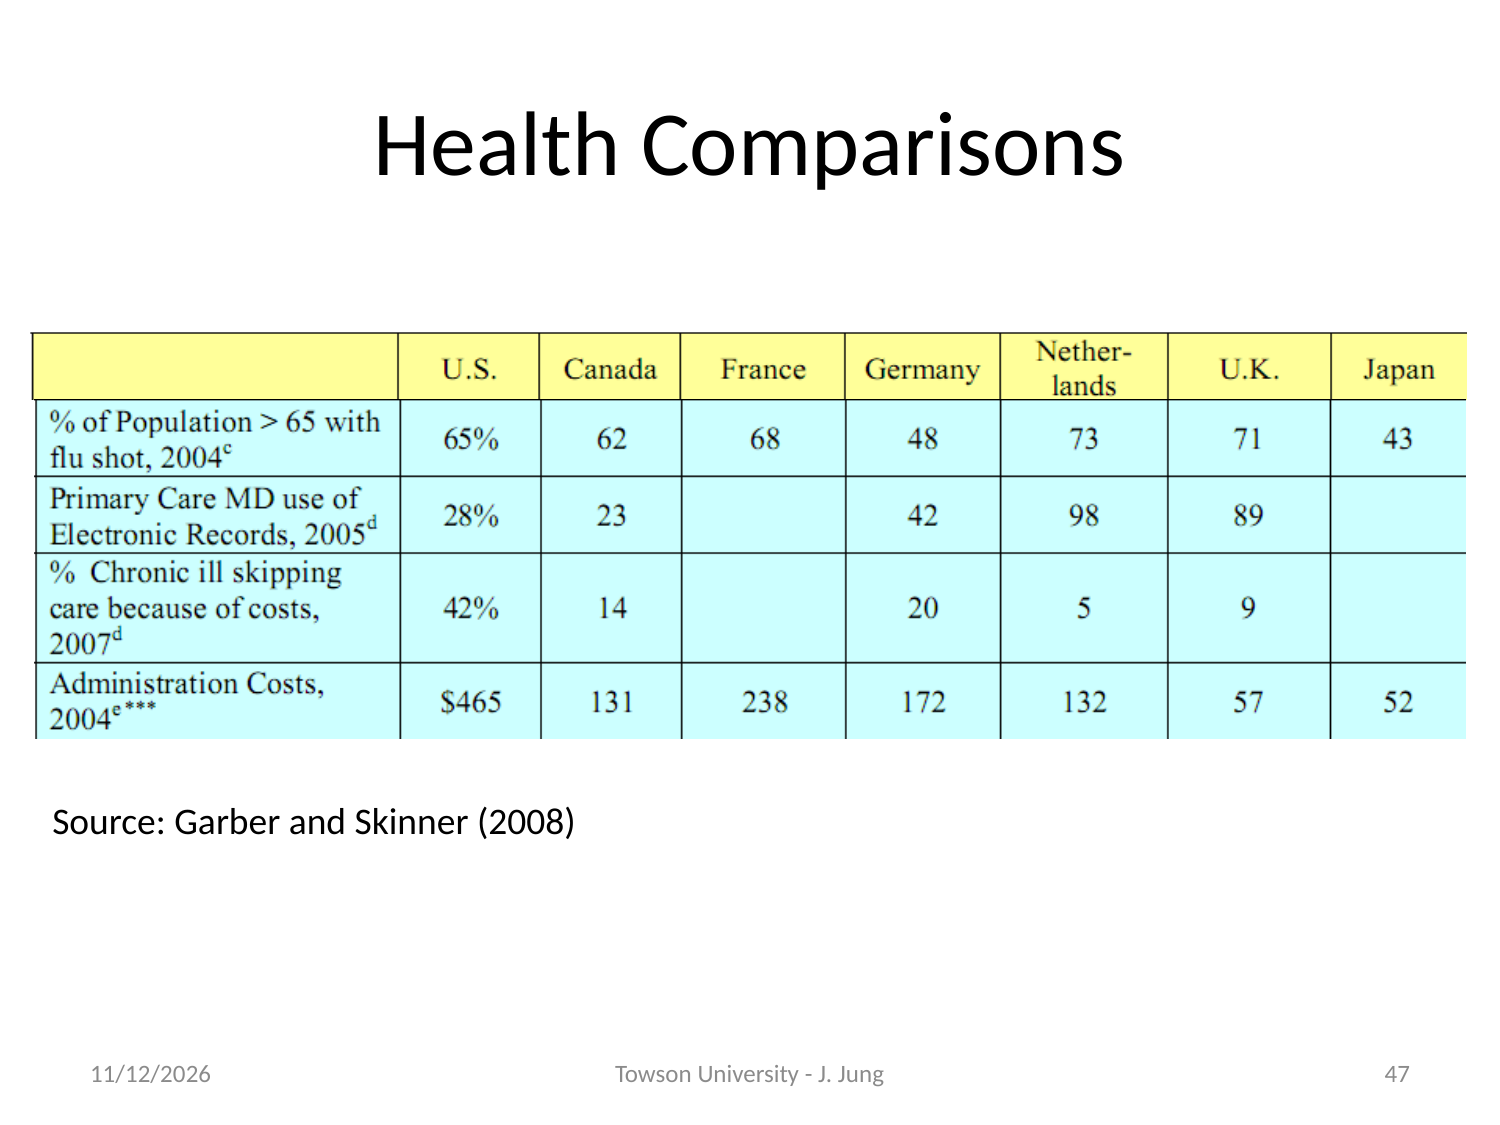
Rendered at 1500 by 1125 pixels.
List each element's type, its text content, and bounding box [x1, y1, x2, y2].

title Health Comparisons [75, 45, 1425, 233]
text_box Source: Garber and Skinner (2008) [37, 789, 663, 850]
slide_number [75, 1042, 425, 1103]
slide_number 47 [1074, 1042, 1425, 1103]
picture [34, 399, 1466, 740]
footer Towson University - J. Jung [512, 1042, 988, 1103]
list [29, 331, 1468, 400]
